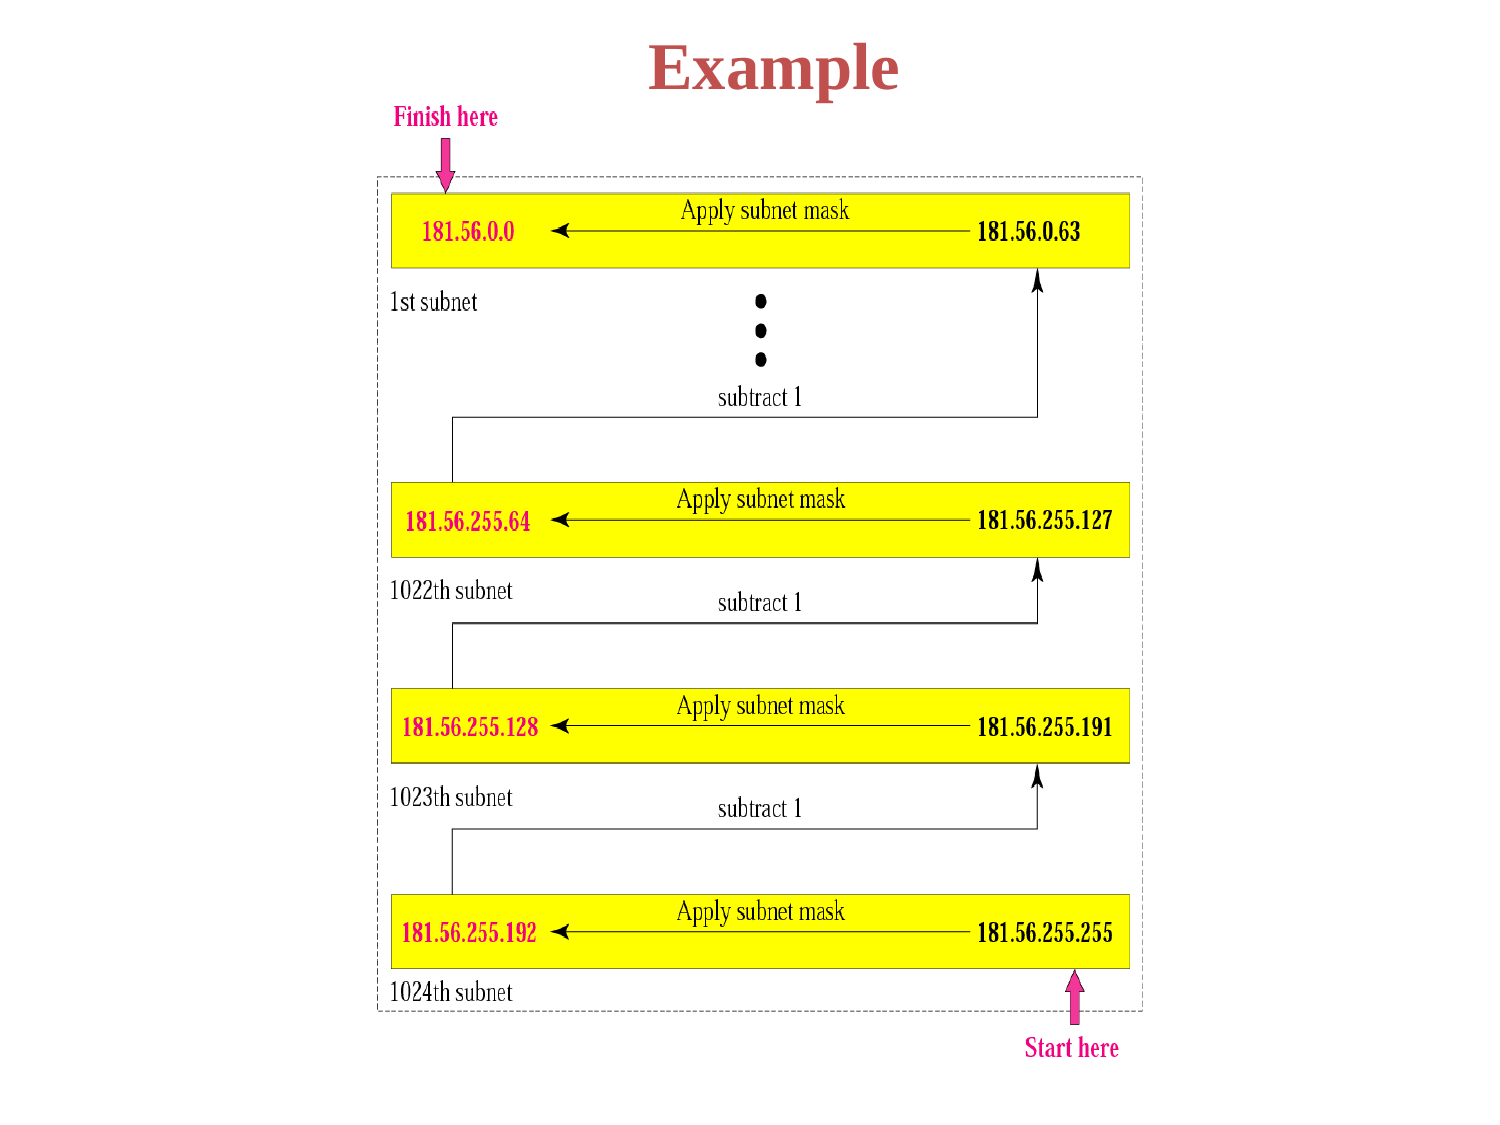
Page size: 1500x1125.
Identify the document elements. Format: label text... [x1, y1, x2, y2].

text_box Example [633, 15, 933, 100]
picture [377, 101, 1143, 1065]
